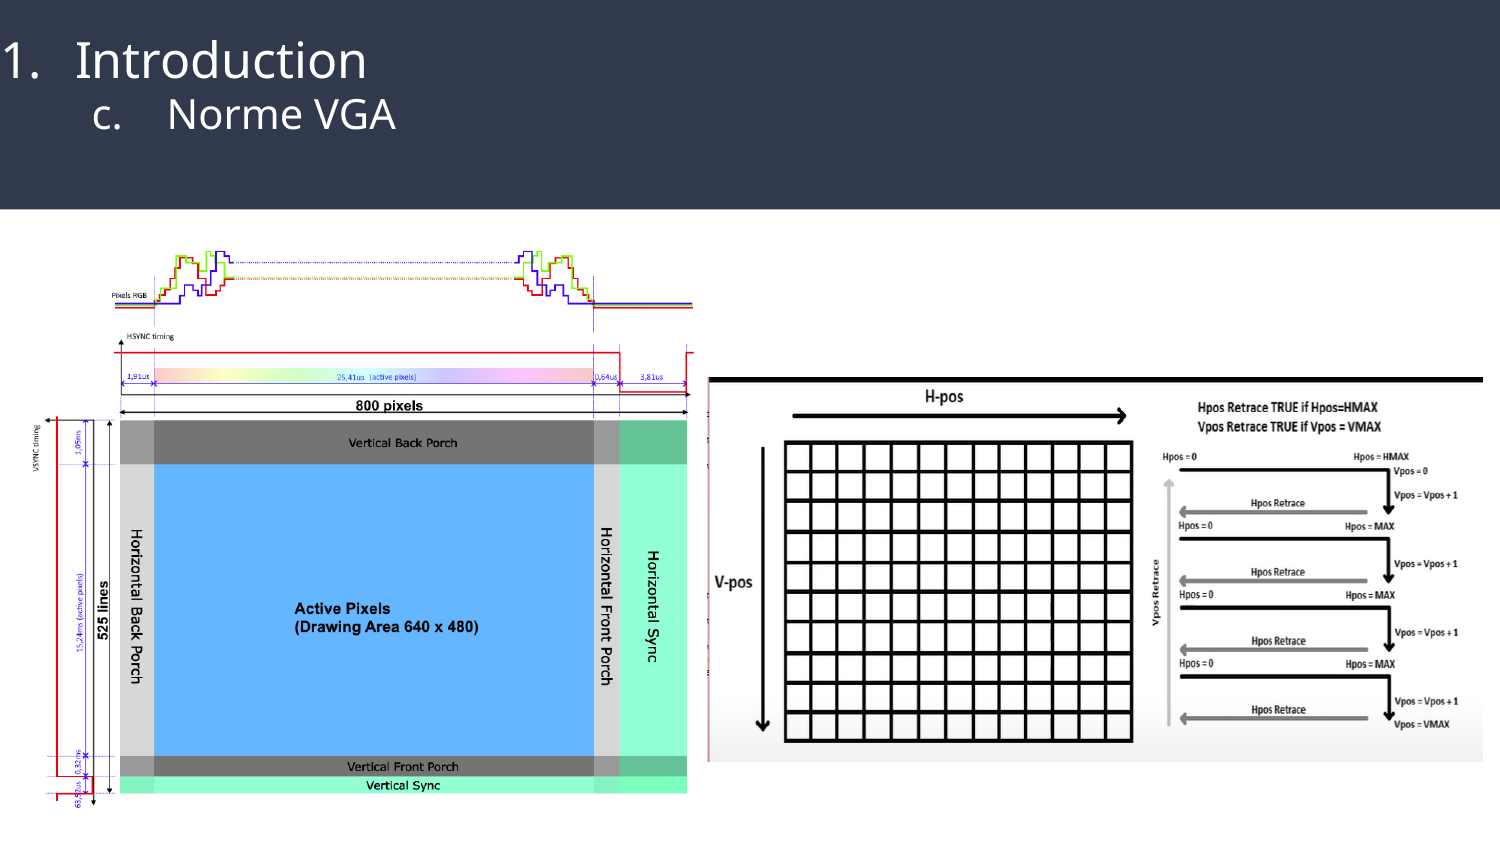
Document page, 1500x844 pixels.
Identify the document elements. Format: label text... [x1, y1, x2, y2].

title Introduction Norme VGA [0, 13, 1500, 197]
picture [707, 377, 1483, 762]
picture [17, 243, 703, 812]
